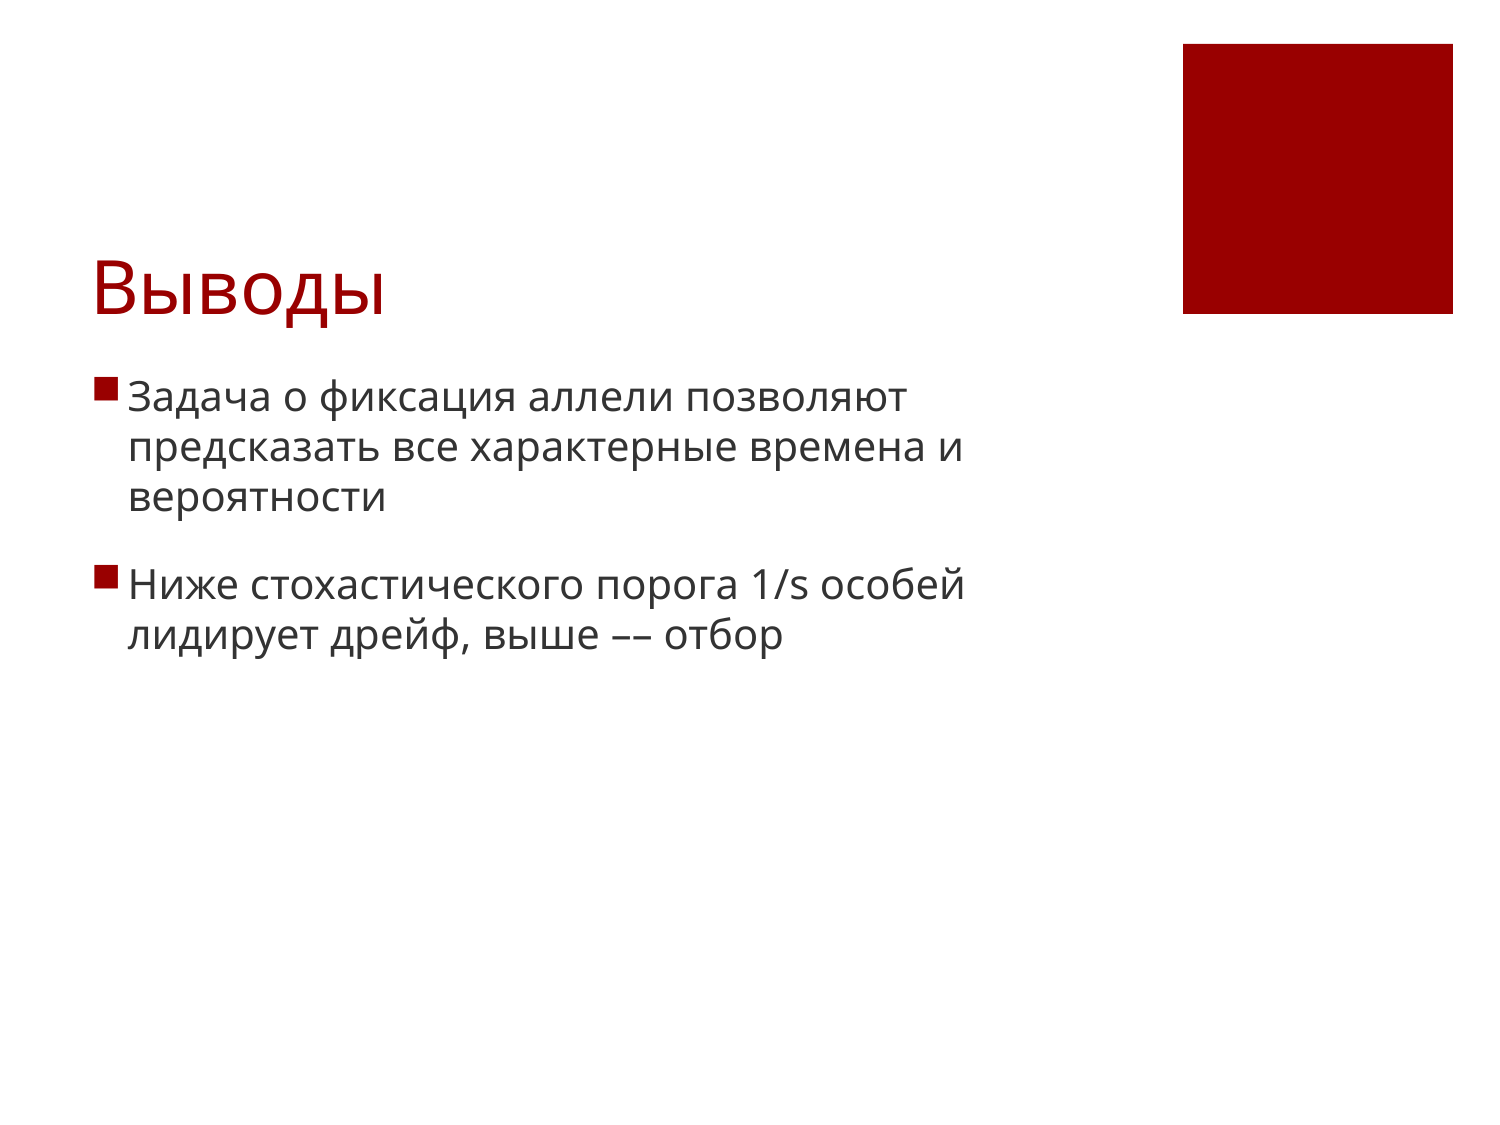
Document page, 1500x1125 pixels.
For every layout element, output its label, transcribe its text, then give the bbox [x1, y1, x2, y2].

title Выводы [75, 149, 1143, 338]
list Задача о фиксация аллели позволяют предсказать все характерные времена и вероятности Ниже стохастического порога 1/s особей лидирует дрейф, выше –– отбор [75, 362, 1143, 1005]
